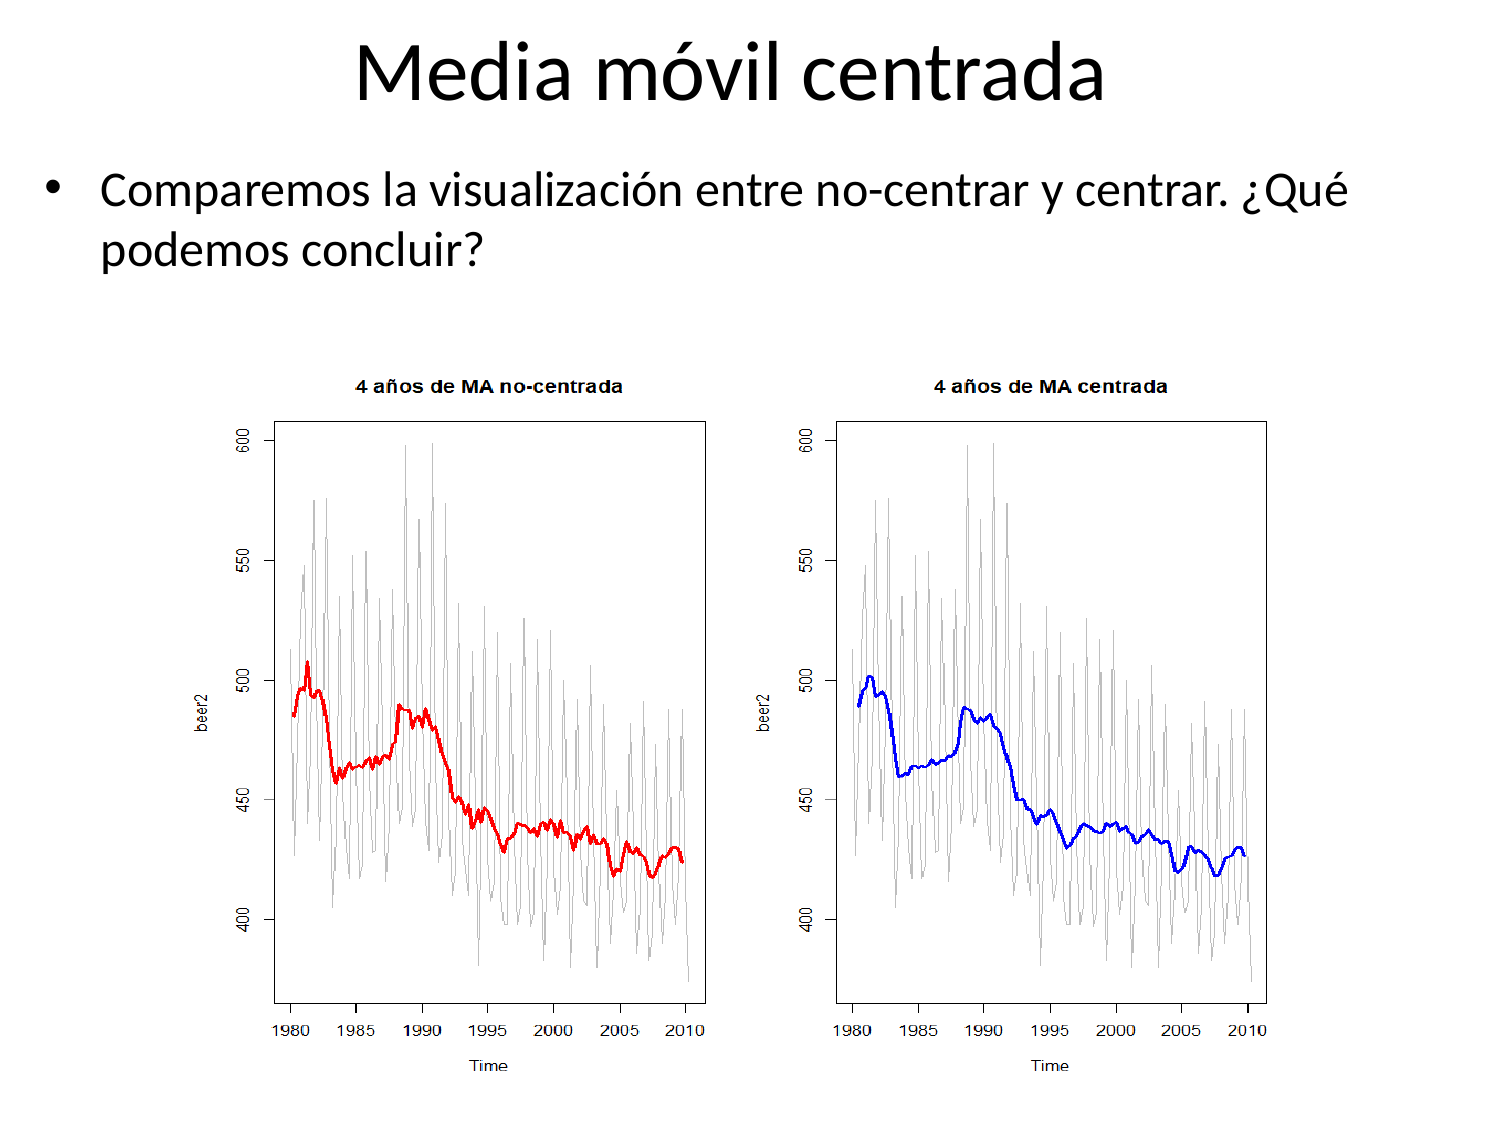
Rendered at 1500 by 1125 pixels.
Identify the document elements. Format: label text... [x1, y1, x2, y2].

picture [188, 349, 1312, 1094]
list Comparemos la visualización entre no-centrar y centrar. ¿Qué podemos concluir? [29, 149, 1471, 892]
text_box Media móvil centrada [0, 7, 1500, 126]
